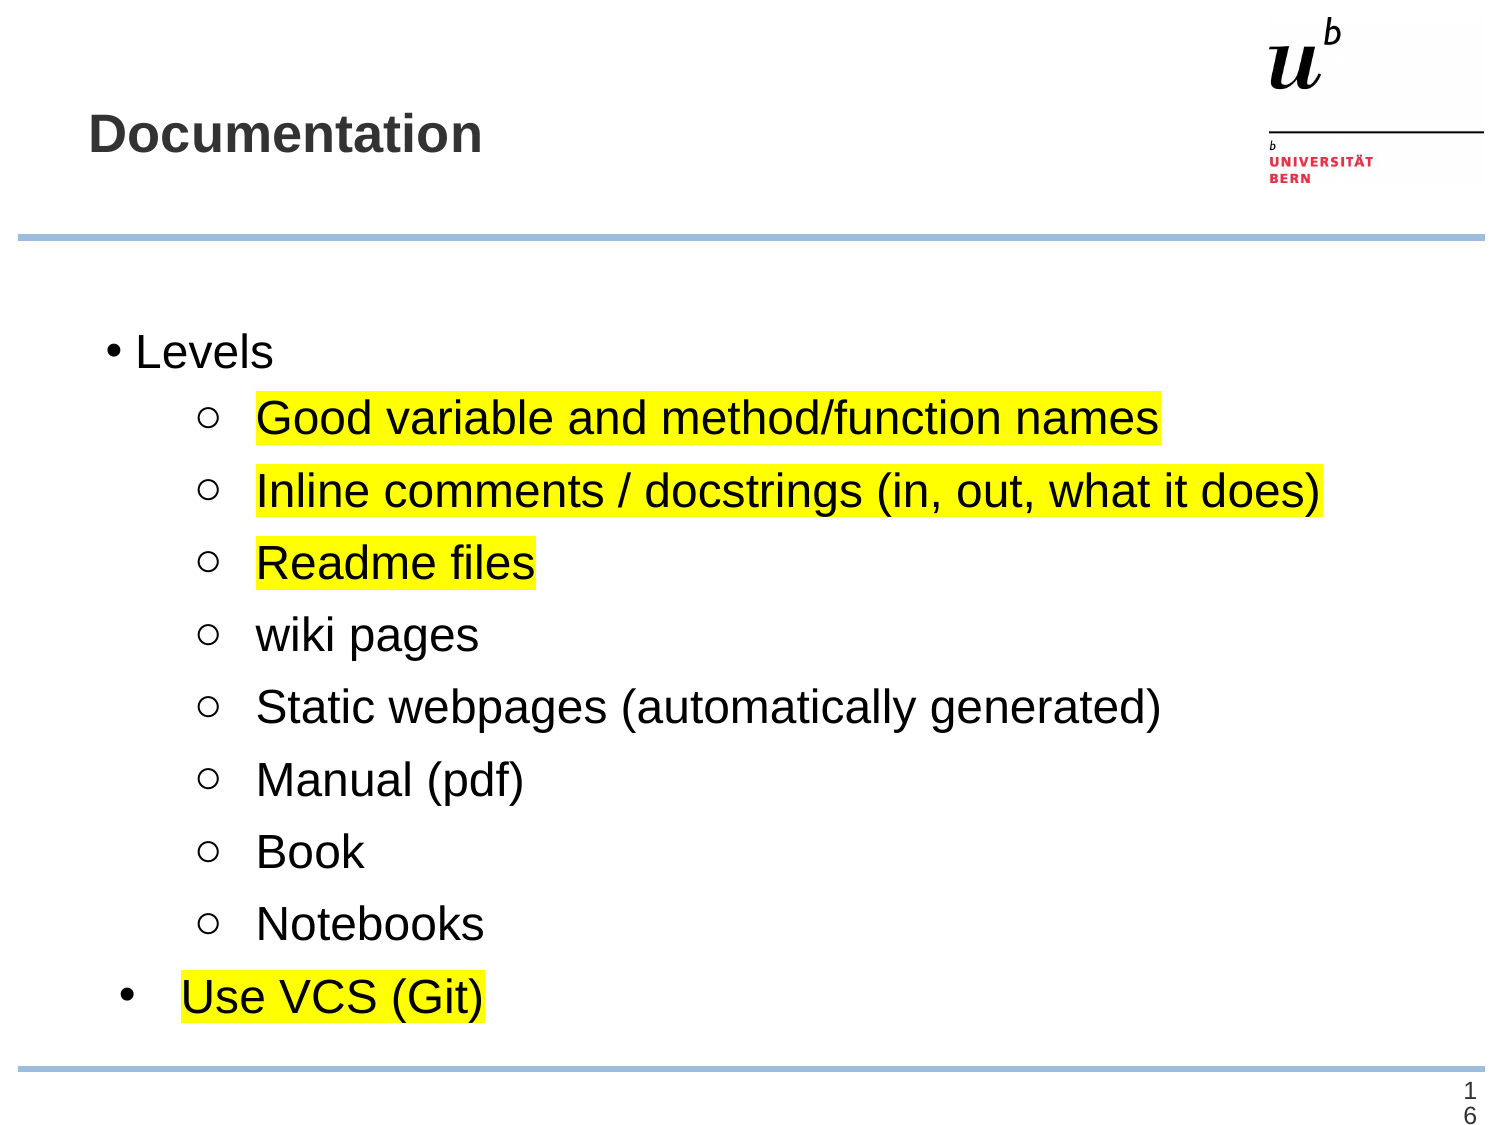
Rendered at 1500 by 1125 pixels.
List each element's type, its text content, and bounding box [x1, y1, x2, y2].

text_box Levels Good variable and method/function names Inline comments / docstrings (in, out, what it does) Readme files wiki pages Static webpages (automatically generated) Manual (pdf) Book Notebooks Use VCS (Git) [98, 304, 1402, 1031]
picture [1269, 17, 1484, 183]
slide_number ‹#› [1463, 1074, 1485, 1125]
title Documentation [88, 106, 1175, 241]
